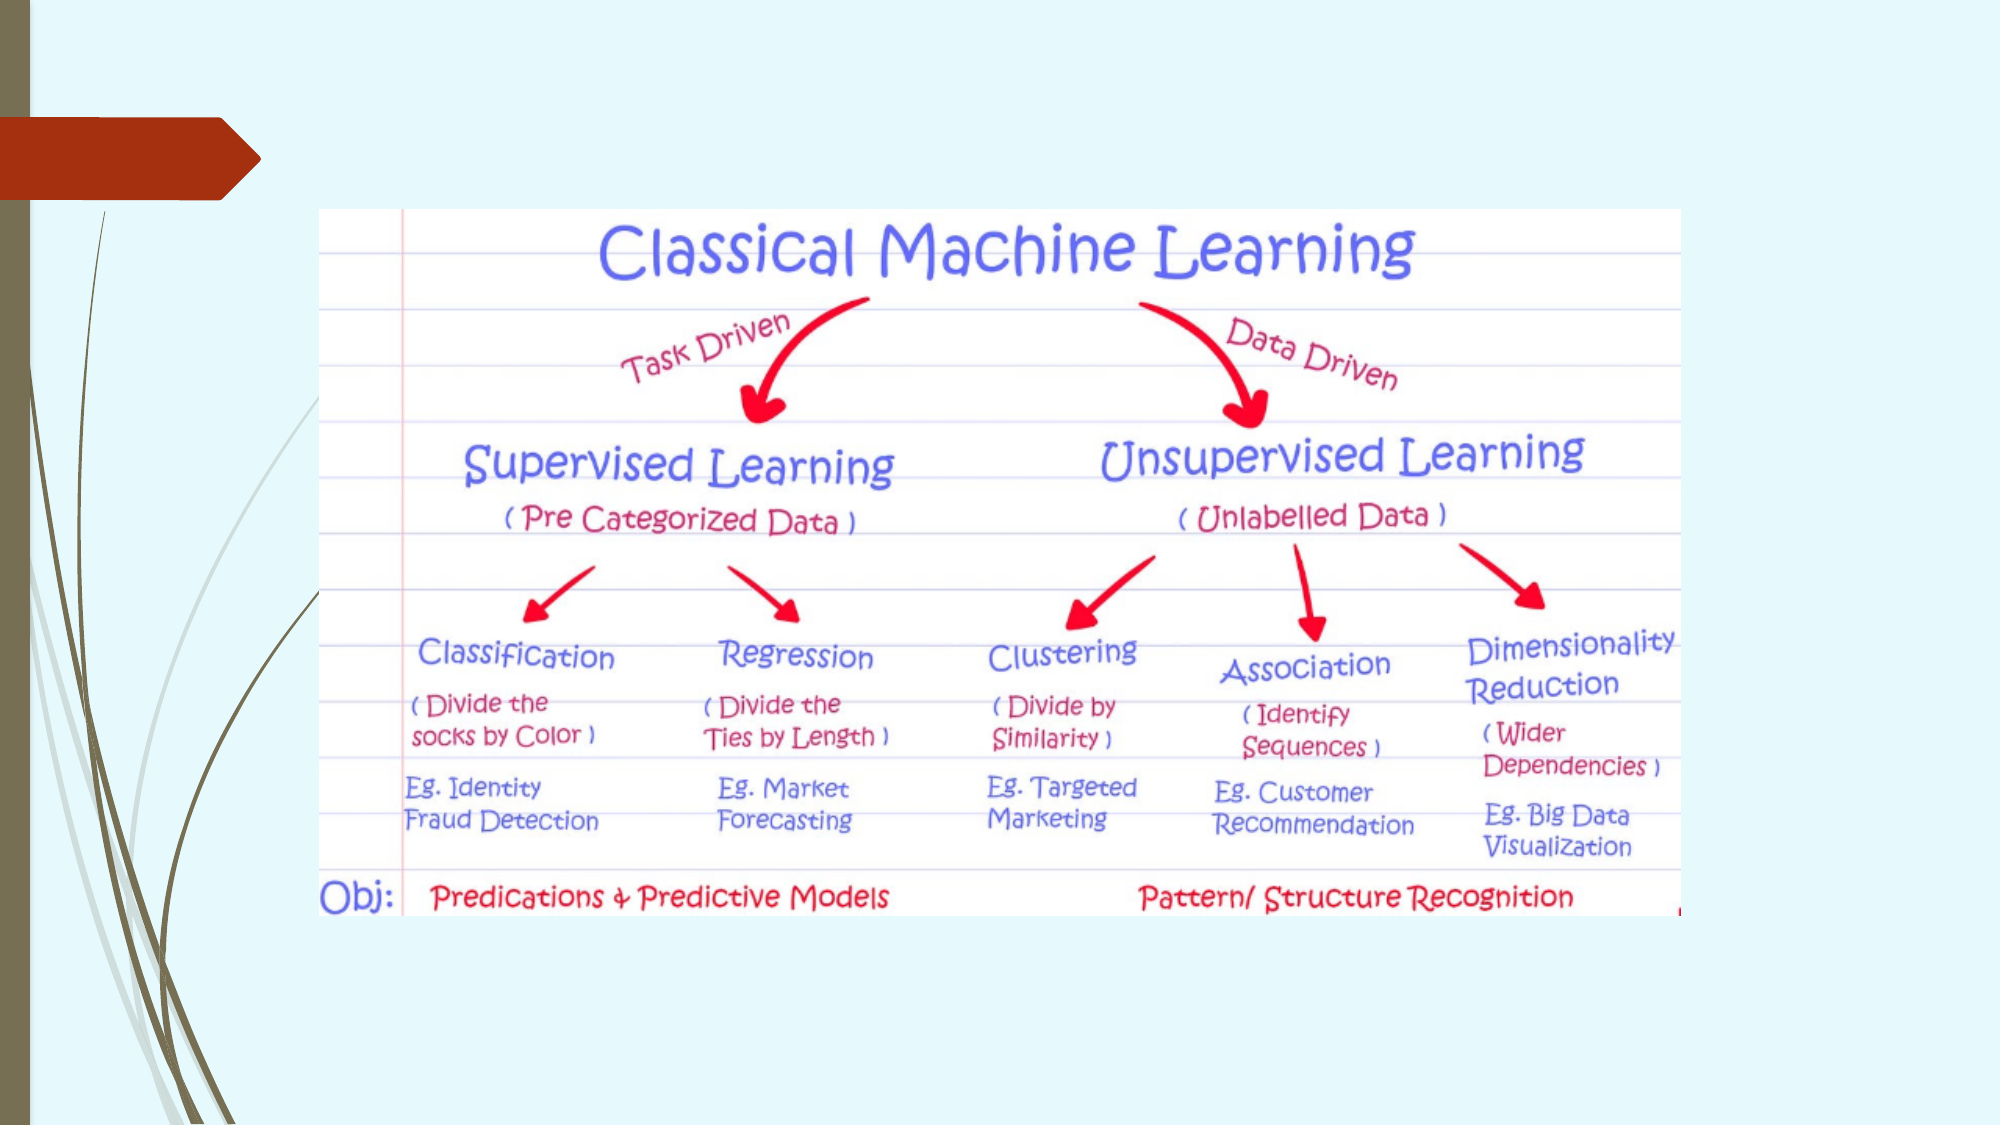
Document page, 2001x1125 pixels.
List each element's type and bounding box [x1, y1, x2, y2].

picture [319, 209, 1681, 916]
